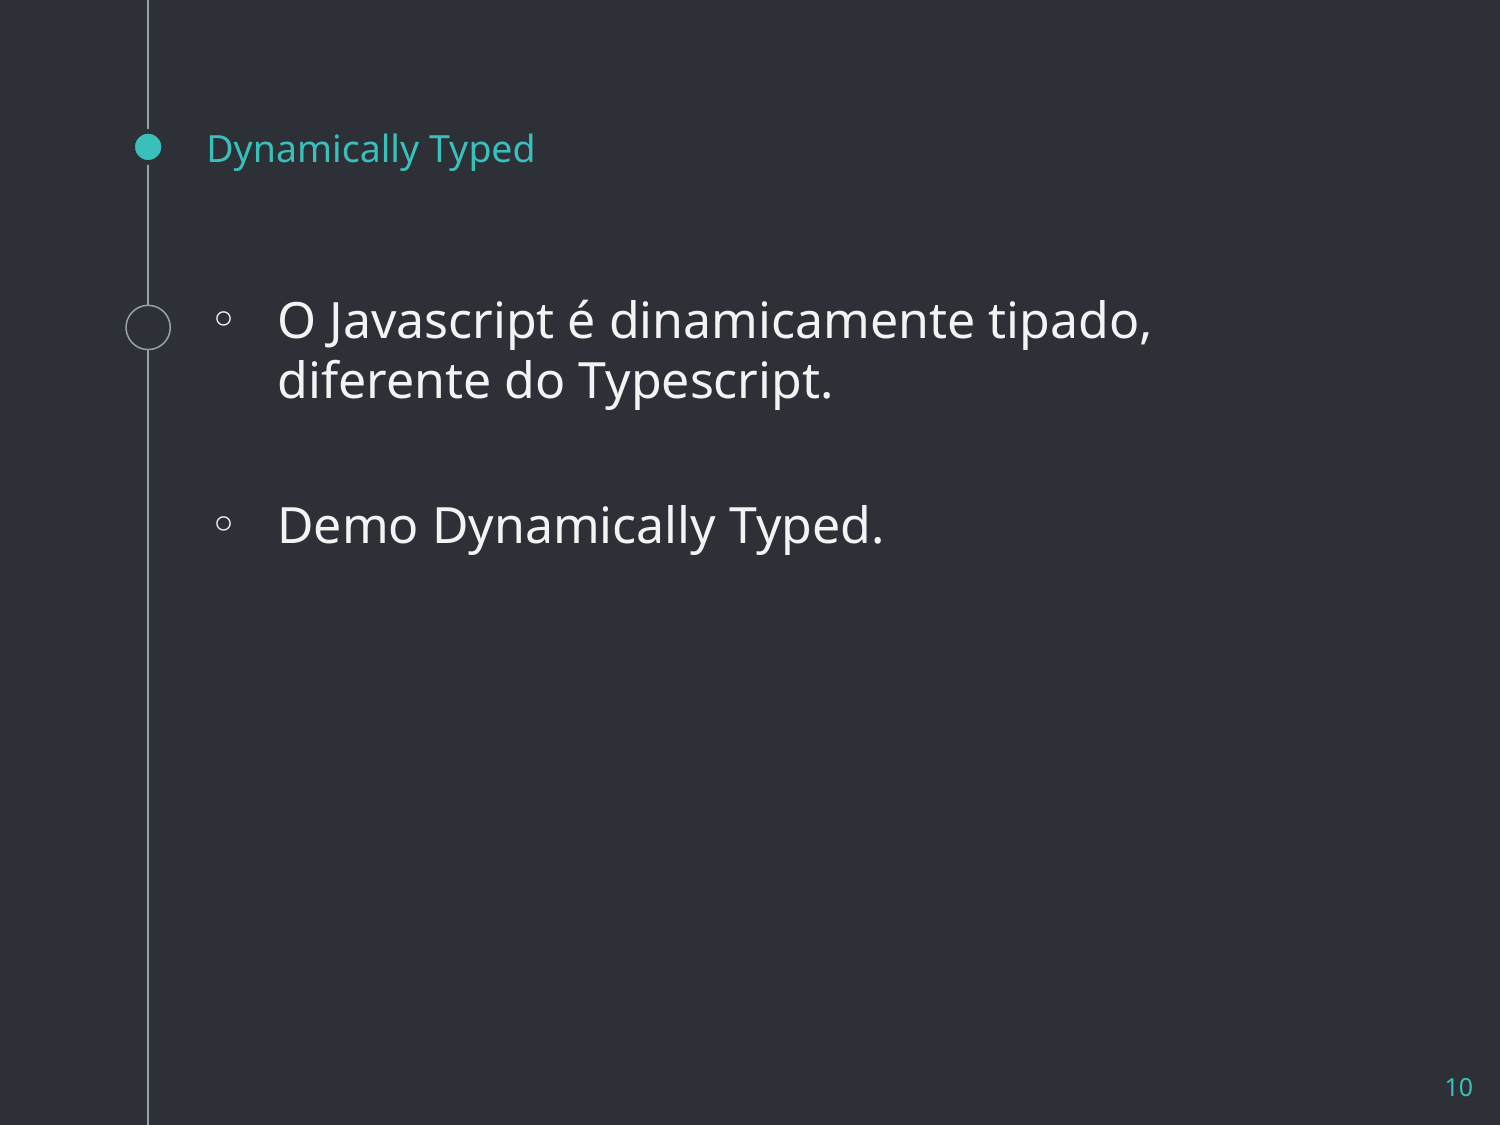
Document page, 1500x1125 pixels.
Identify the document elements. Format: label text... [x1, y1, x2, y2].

list O Javascript é dinamicamente tipado, diferente do Typescript. Demo Dynamically Typed. [187, 200, 1313, 1016]
slide_number 10 [1398, 1056, 1489, 1125]
title Dynamically Typed [191, 109, 1317, 185]
